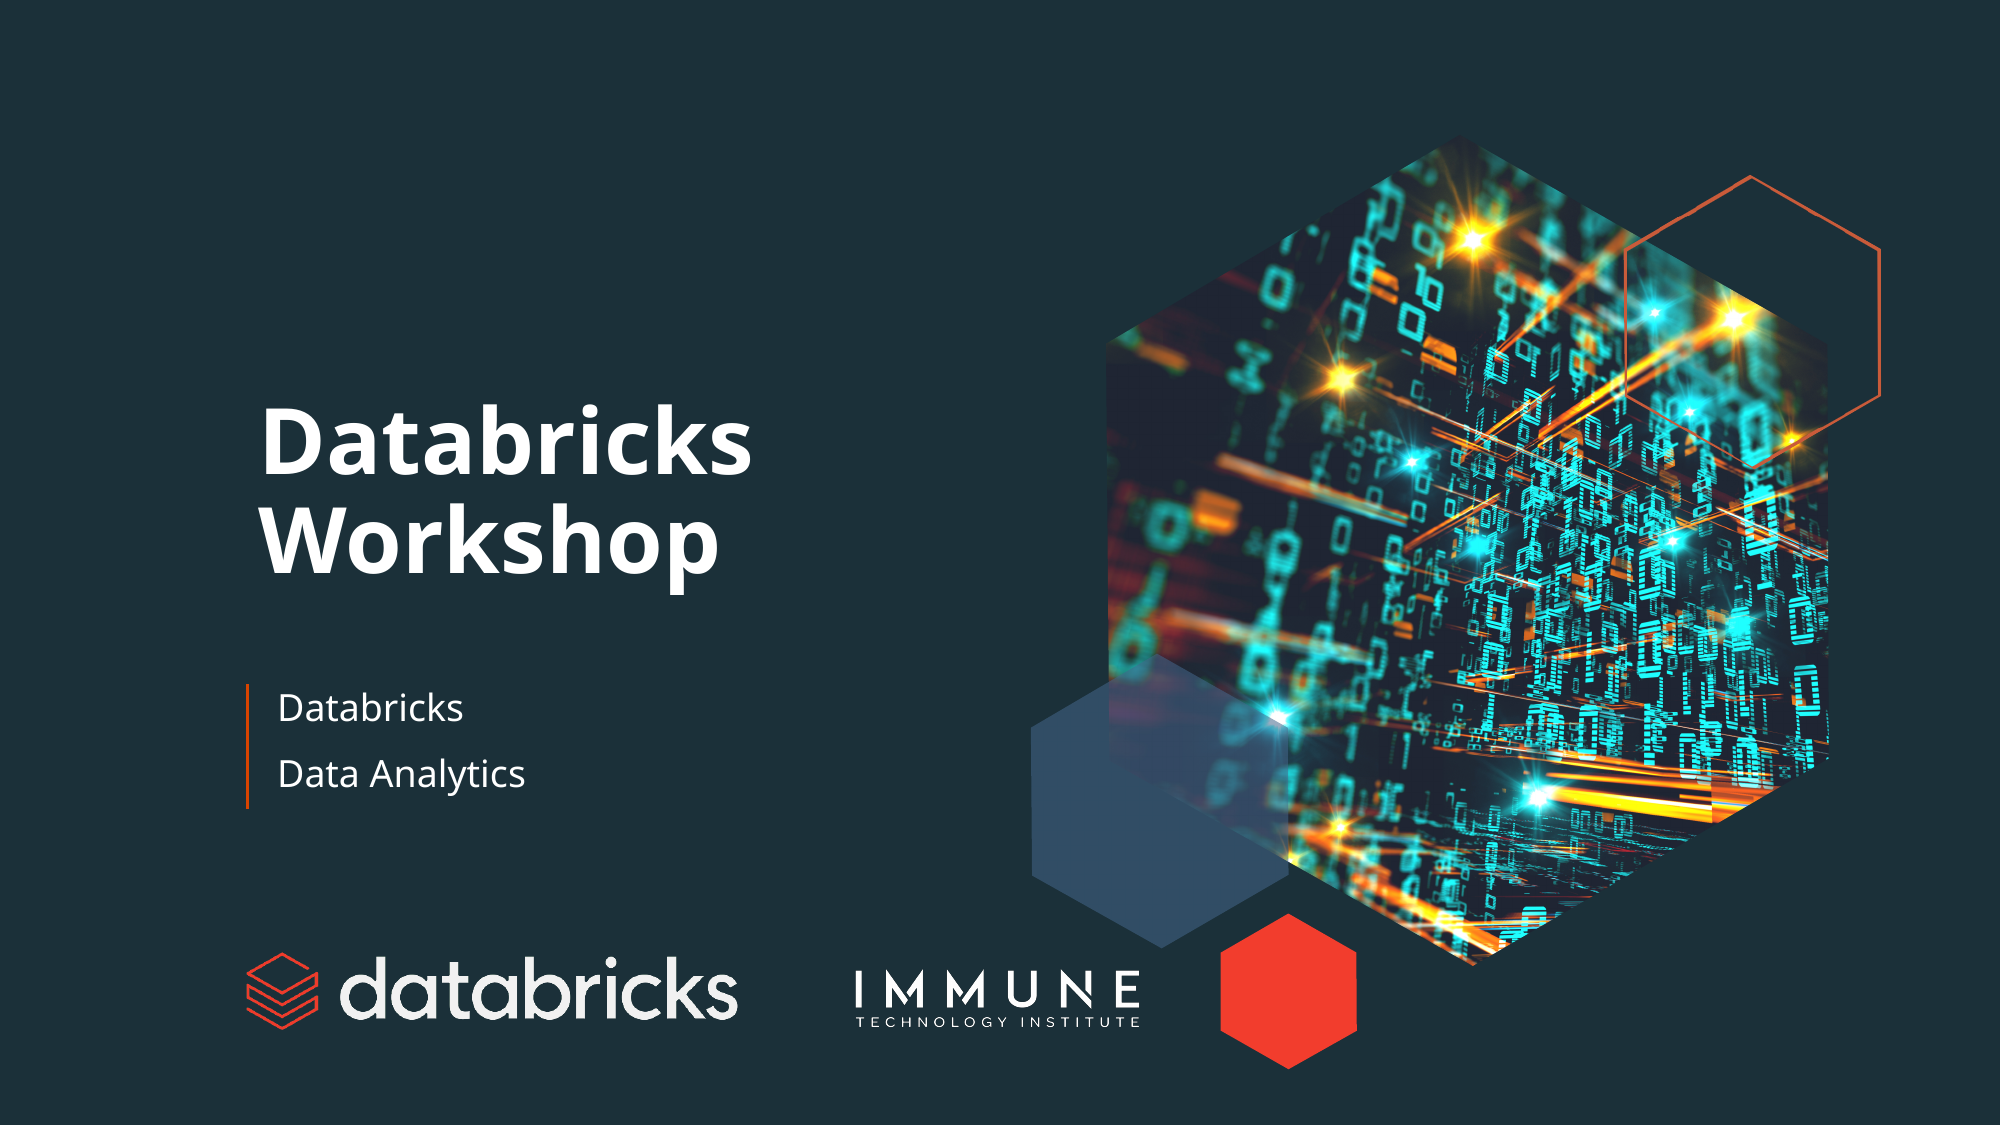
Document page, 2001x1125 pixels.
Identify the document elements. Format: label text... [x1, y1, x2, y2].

picture [827, 134, 1882, 1047]
title Databricks Workshop [243, 325, 1105, 664]
picture [243, 952, 740, 1030]
list Databricks Data Analytics [262, 676, 699, 816]
